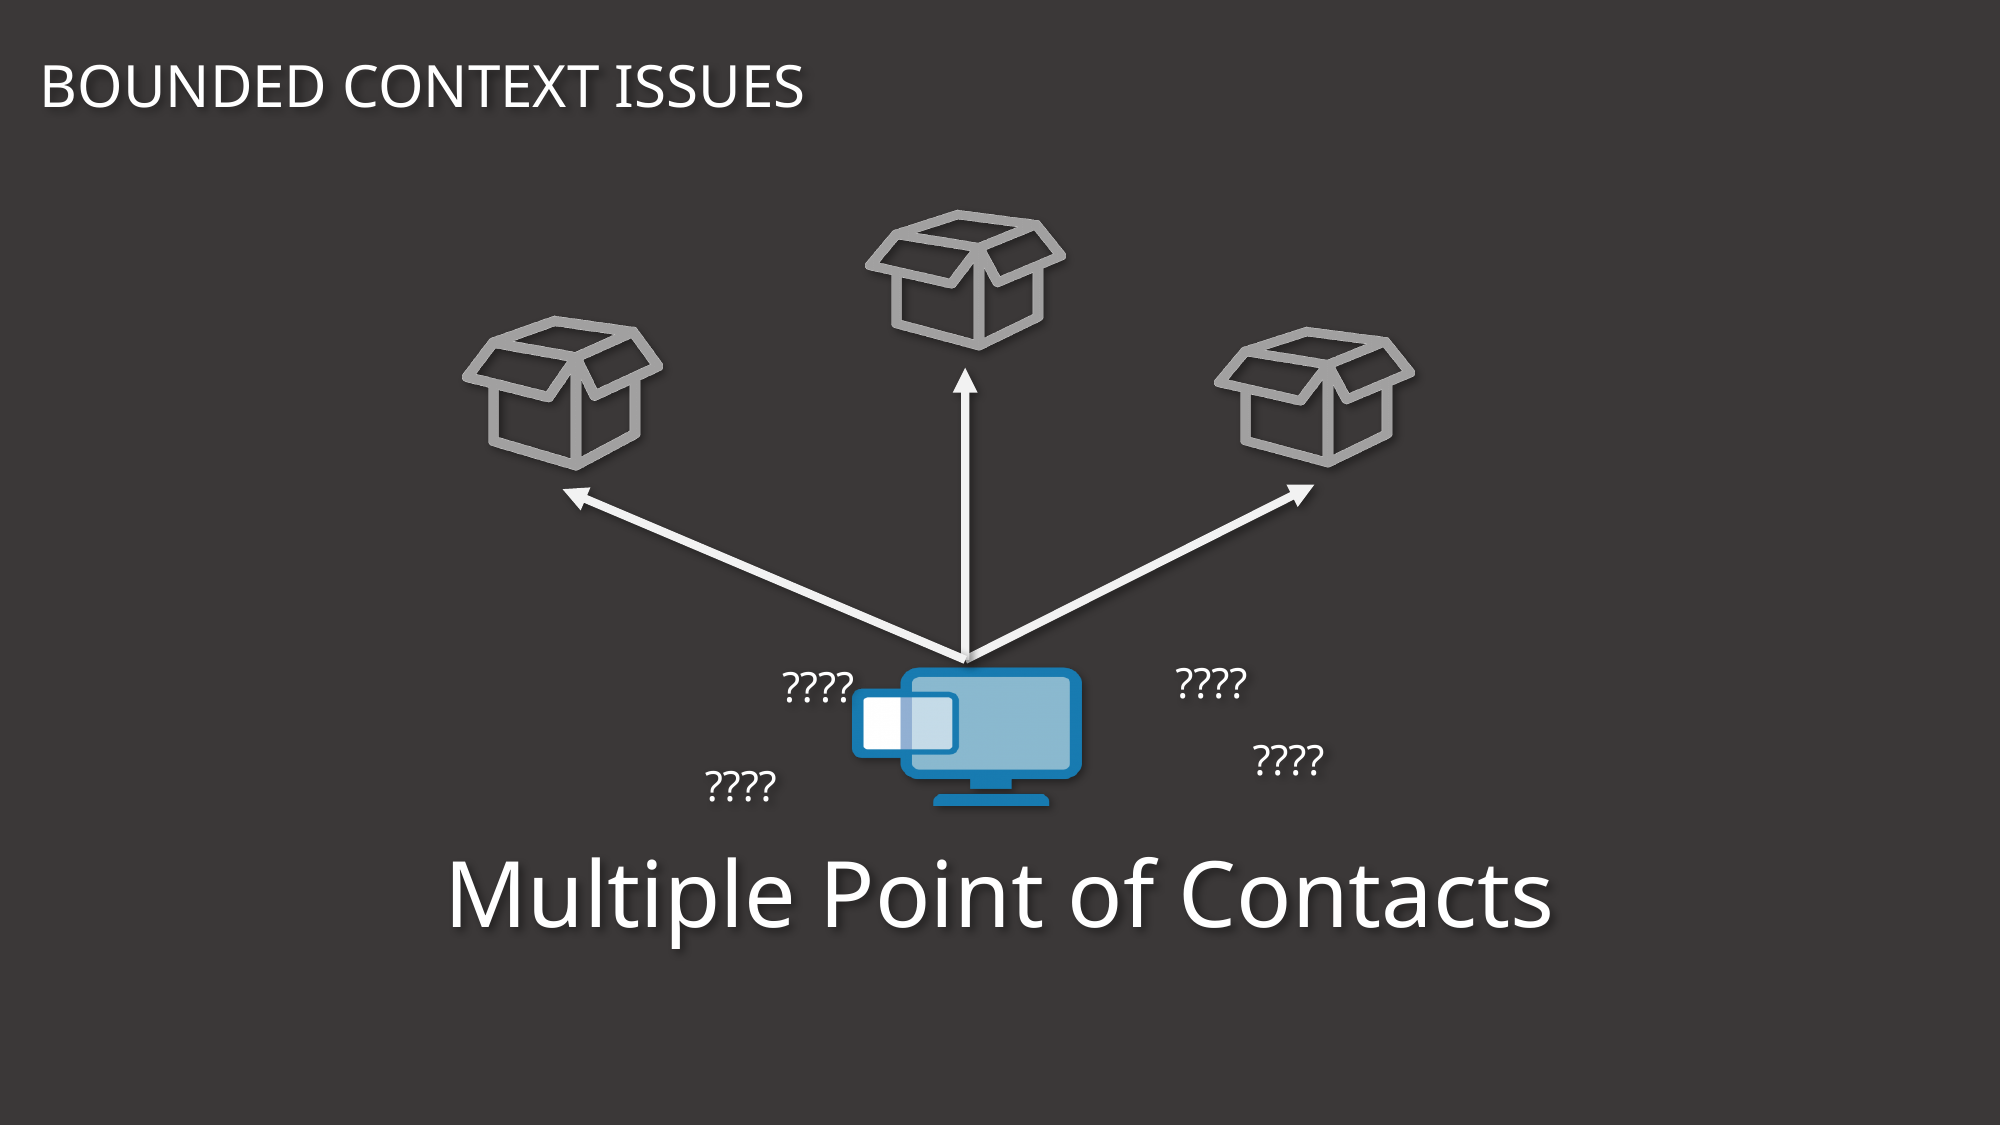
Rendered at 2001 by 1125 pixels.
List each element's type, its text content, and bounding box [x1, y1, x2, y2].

text_box BOUNDED CONTEXT ISSUES [24, 50, 2000, 150]
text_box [318, 192, 1682, 955]
